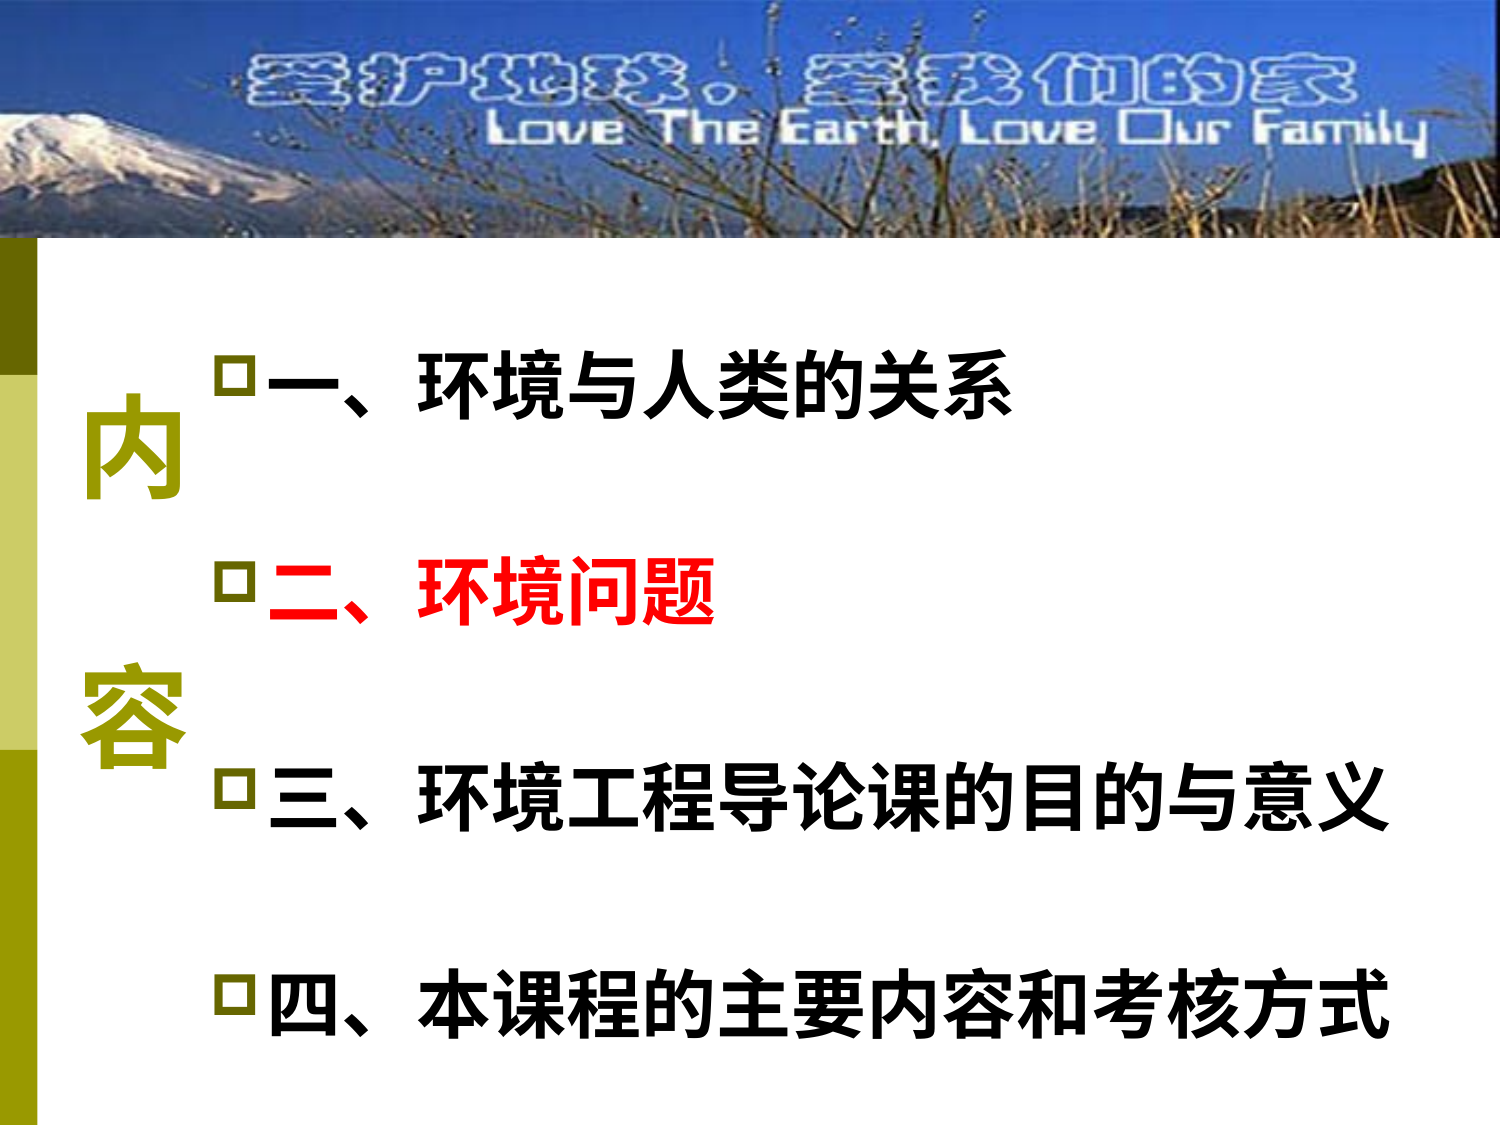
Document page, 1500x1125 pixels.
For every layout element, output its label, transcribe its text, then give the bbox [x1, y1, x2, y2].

picture [0, 0, 1500, 238]
list 一、环境与人类的关系 二、环境问题 三、环境工程导论课的目的与意义 四、本课程的主要内容和考核方式 [194, 240, 1465, 1061]
title 内 容 [50, 369, 217, 790]
